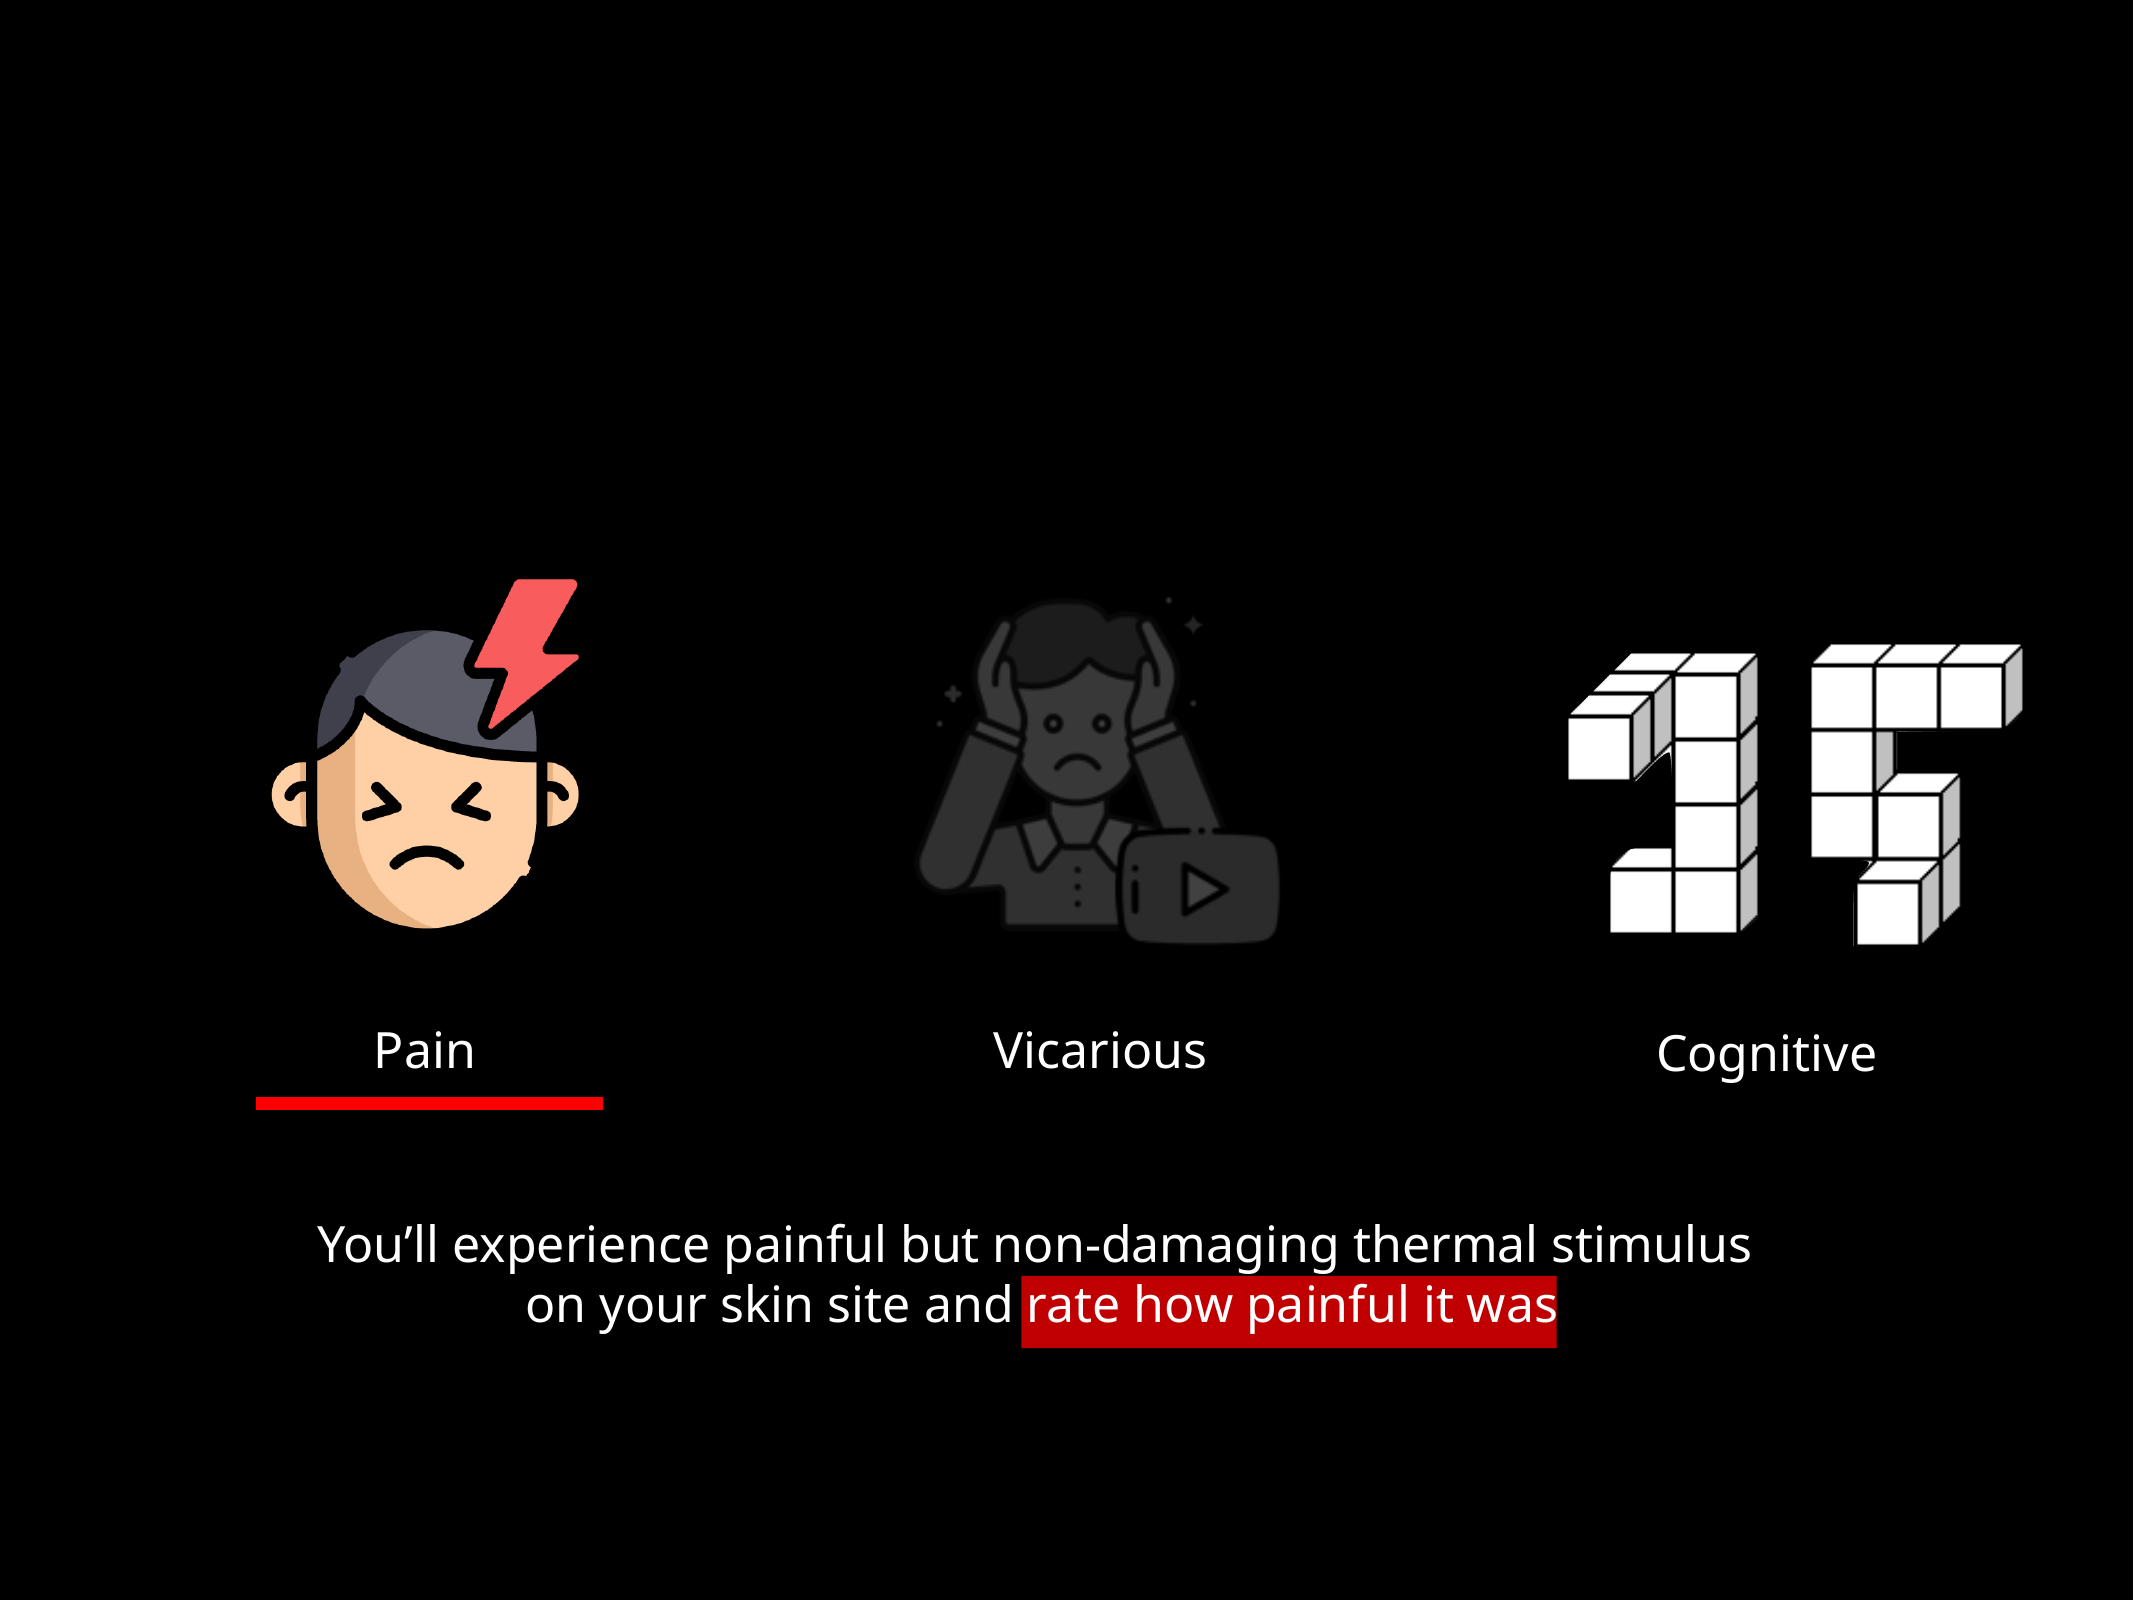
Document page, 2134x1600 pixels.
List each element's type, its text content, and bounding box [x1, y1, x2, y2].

text_box Pain [365, 1009, 485, 1087]
picture [908, 597, 1287, 975]
text_box [1021, 1341, 1557, 1349]
text_box Cognitive [1647, 1013, 1886, 1090]
picture [1567, 651, 1760, 935]
text_box Vicarious [985, 1009, 1217, 1087]
text_box You’ll experience painful but non-damaging thermal stimulus on your skin site and rate how painful it was [309, 1203, 1775, 1341]
picture [1807, 642, 2025, 947]
picture [239, 568, 611, 940]
